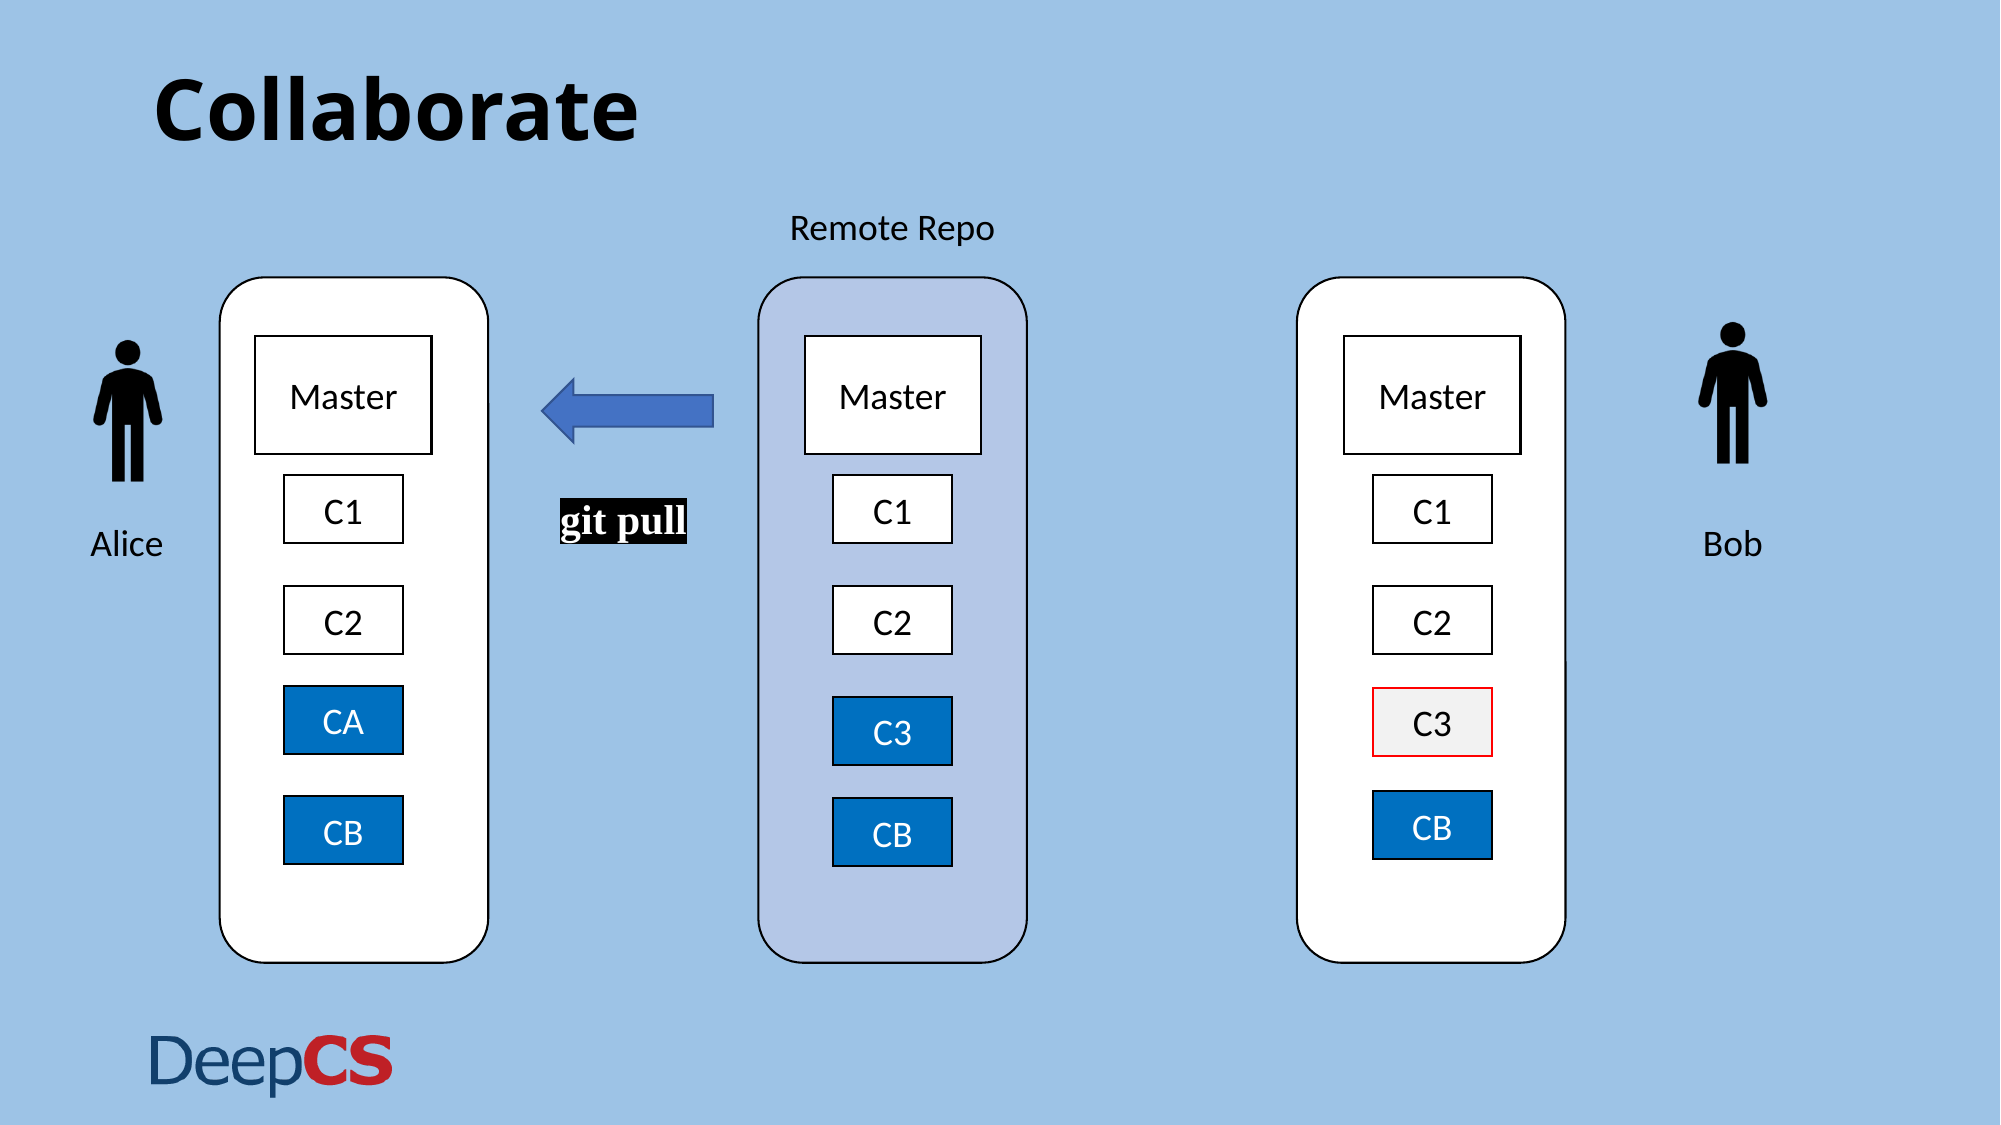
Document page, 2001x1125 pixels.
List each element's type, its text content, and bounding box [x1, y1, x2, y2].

text_box Remote Repo [758, 195, 1027, 256]
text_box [1344, 335, 1521, 654]
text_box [804, 335, 981, 654]
title Collaborate [137, 59, 1846, 167]
picture [137, 1022, 398, 1109]
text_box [1643, 317, 1822, 573]
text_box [34, 335, 220, 573]
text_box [255, 335, 432, 654]
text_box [219, 277, 1566, 963]
